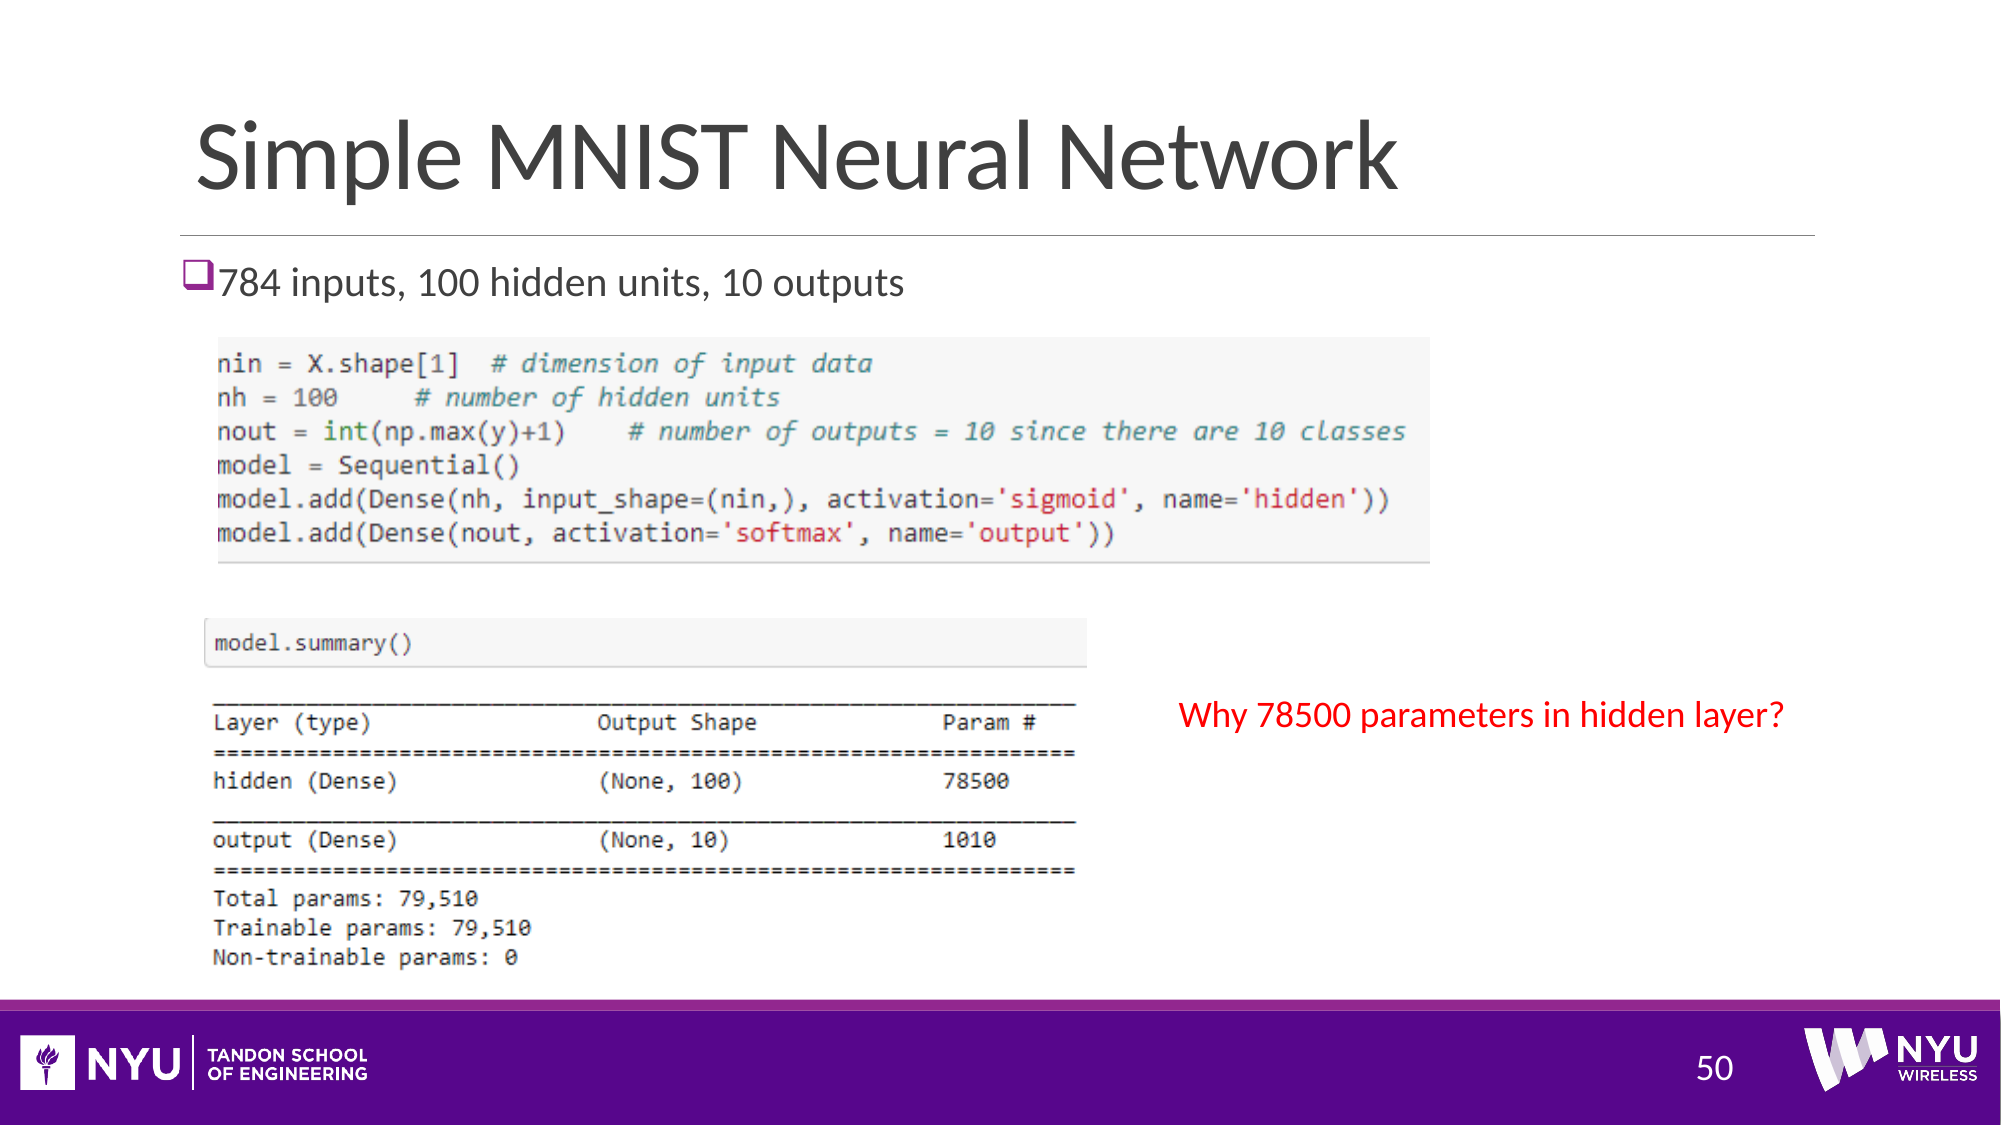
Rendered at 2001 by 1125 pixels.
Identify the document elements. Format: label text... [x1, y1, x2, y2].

list 784 inputs, 100 hidden units, 10 outputs [180, 252, 1830, 963]
text_box Why 78500 parameters in hidden layer? [1163, 682, 1802, 742]
picture [218, 337, 1430, 584]
title Simple MNIST Neural Network [180, 47, 1830, 218]
slide_number 50 [1533, 1035, 1749, 1096]
picture [204, 618, 1087, 999]
